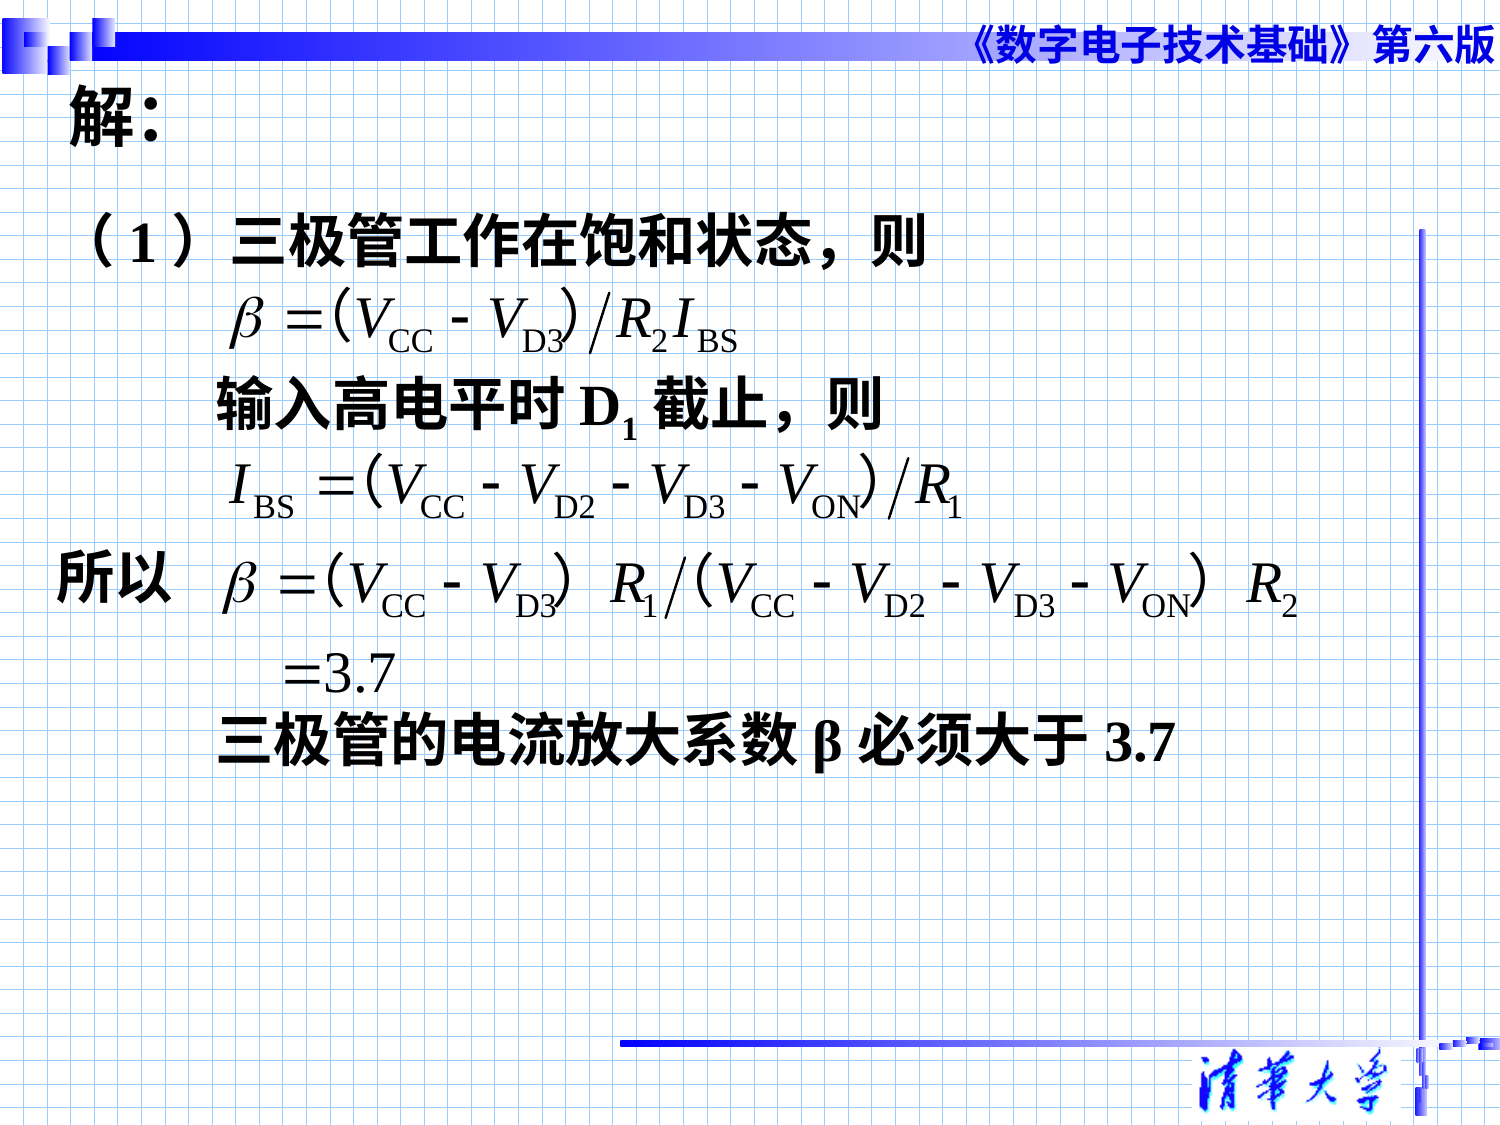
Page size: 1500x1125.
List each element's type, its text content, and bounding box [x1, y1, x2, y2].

title 解： [53, 42, 1404, 188]
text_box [218, 278, 755, 368]
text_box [218, 444, 976, 534]
list （1）三极管工作在饱和状态，则 输入高电平时D1截止，则 所以 三极管的电流放大系数β必须大于3.7 [41, 196, 1376, 858]
picture [1192, 1046, 1401, 1121]
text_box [211, 546, 1318, 705]
